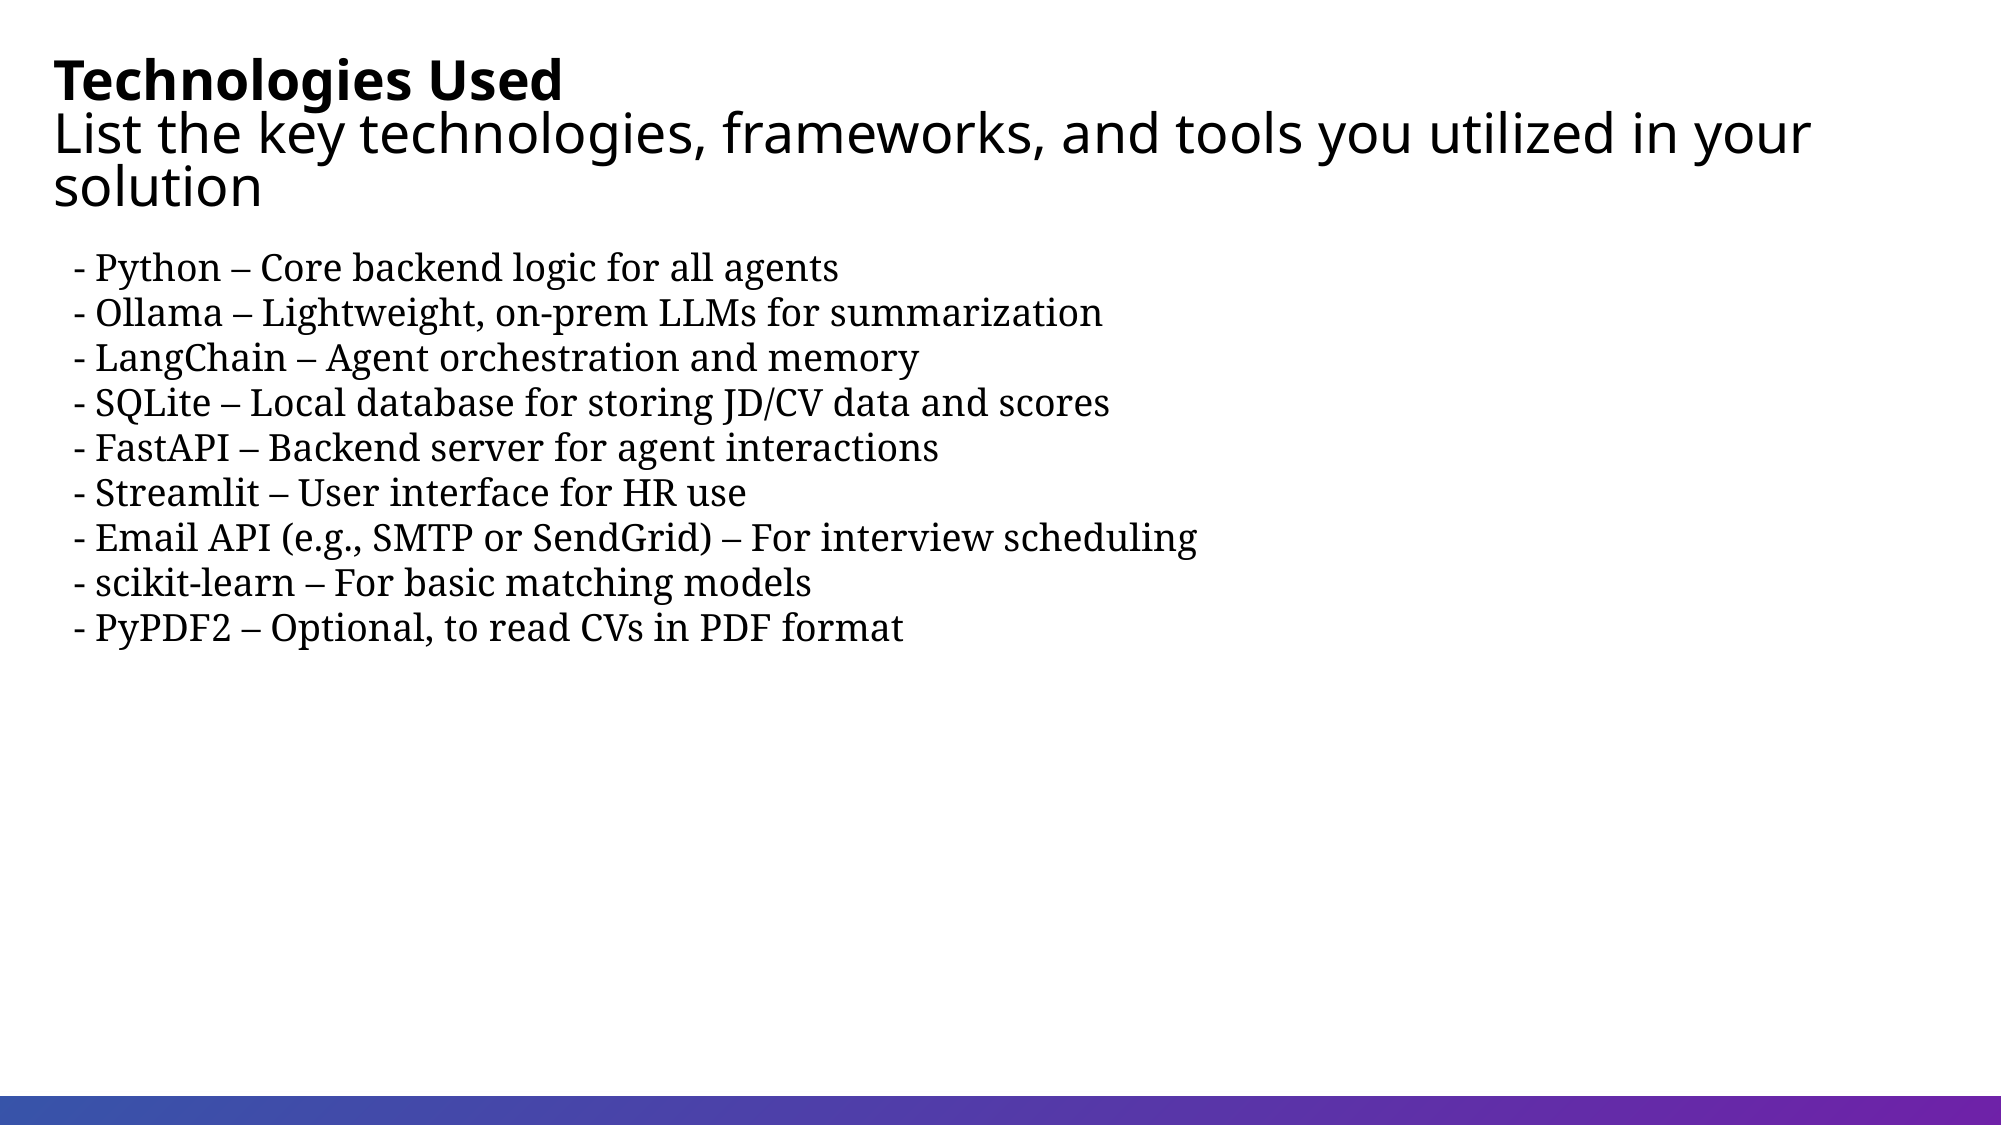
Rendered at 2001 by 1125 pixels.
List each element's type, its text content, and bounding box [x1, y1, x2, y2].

text_box [0, 1096, 2000, 1125]
text_box - Python – Core backend logic for all agents - Ollama – Lightweight, on-prem LLMs for summarization - LangChain – Agent orchestration and memory - SQLite – Local database for storing JD/CV data and scores - FastAPI – Backend server for agent interactions - Streamlit – User interface for HR use - Email API (e.g., SMTP or SendGrid) – For interview scheduling - scikit-learn – For basic matching models - PyPDF2 – Optional, to read CVs in PDF format [59, 236, 1890, 681]
text_box Technologies Used List the key technologies, frameworks, and tools you utilized in your solution [53, 57, 1896, 197]
